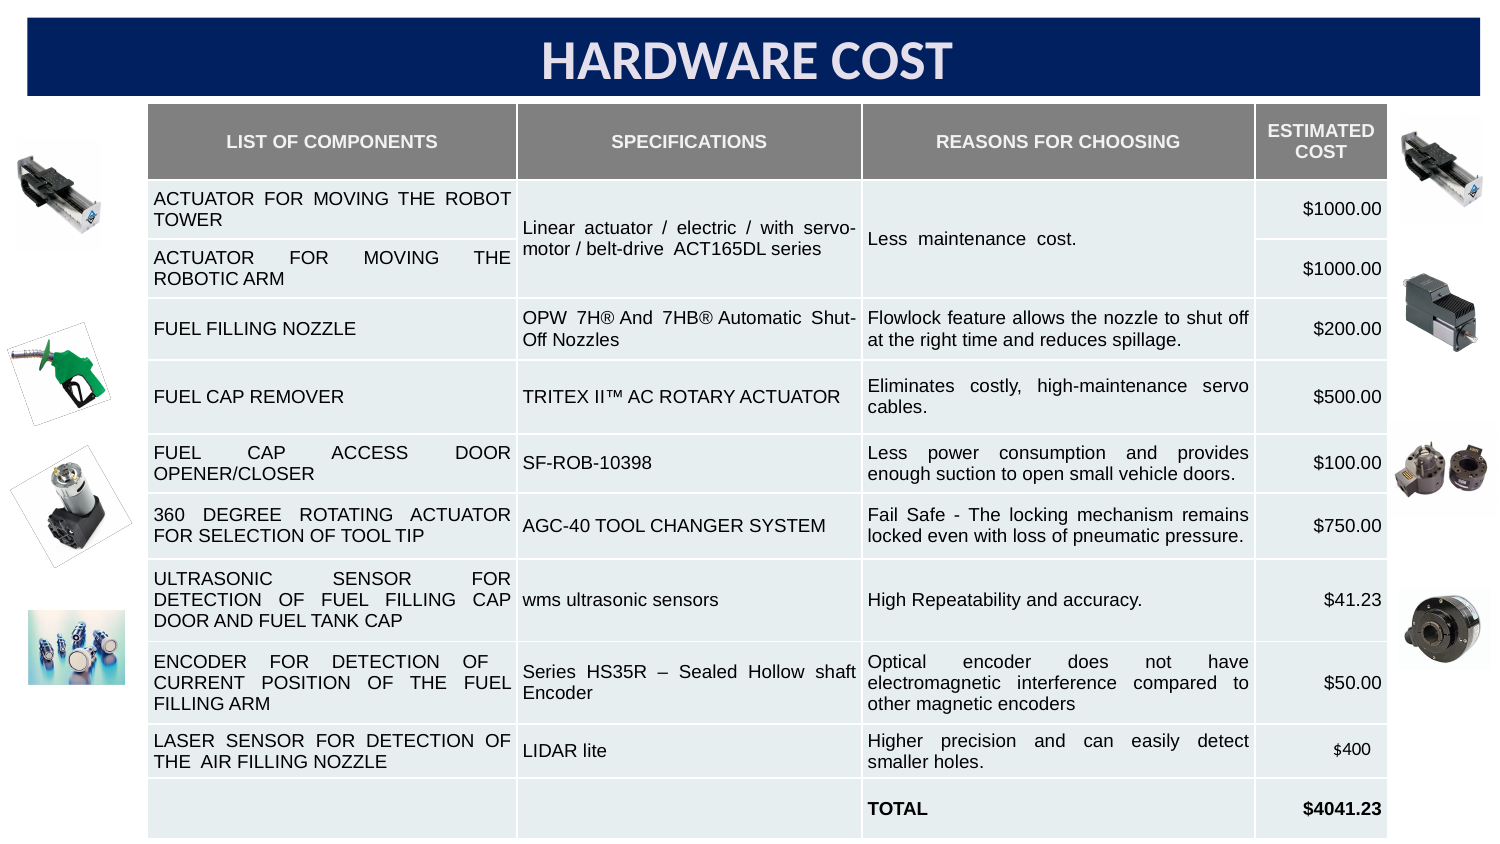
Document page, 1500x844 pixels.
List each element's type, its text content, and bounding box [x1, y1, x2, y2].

table_cell [148, 779, 516, 838]
table_cell Linear actuator / electric / with servo-motor / belt-drive ACT165DL series [518, 181, 861, 297]
picture [1389, 421, 1498, 517]
table_cell $1000.00 [1256, 181, 1387, 238]
table_cell $750.00 [1256, 494, 1387, 558]
table_cell $100.00 [1256, 435, 1384, 492]
table_cell FUEL FILLING NOZZLE [148, 299, 516, 359]
picture [28, 610, 125, 685]
table_cell LASER SENSOR FOR DETECTION OF THE AIR FILLING NOZZLE [148, 725, 516, 777]
picture [8, 323, 110, 425]
table_cell ACTUATOR FOR MOVING THE ROBOTIC ARM [148, 240, 516, 297]
table_cell ACTUATOR FOR MOVING THE ROBOT TOWER [148, 181, 516, 238]
table_cell [518, 779, 861, 838]
table_cell AGC-40 TOOL CHANGER SYSTEM [518, 494, 861, 558]
table_cell ENCODER FOR DETECTION OF CURRENT POSITION OF THE FUEL FILLING ARM [148, 642, 516, 723]
table_cell ULTRASONIC SENSOR FOR DETECTION OF FUEL FILLING CAP DOOR AND FUEL TANK CAP [148, 560, 516, 641]
table_cell TRITEX II™ AC ROTARY ACTUATOR [518, 361, 861, 433]
picture [1401, 114, 1483, 224]
picture [17, 138, 101, 251]
table_cell $200.00 [1256, 299, 1387, 359]
table_cell FUEL CAP ACCESS DOOR OPENER/CLOSER [148, 435, 516, 492]
table_cell OPW 7H® And 7HB® Automatic Shut-Off Nozzles [518, 299, 861, 359]
table_cell $1000.00 [1256, 240, 1387, 297]
table_header REASONS FOR CHOOSING [863, 104, 1254, 179]
table_cell wms ultrasonic sensors [518, 560, 861, 641]
table_cell Series HS35R – Sealed Hollow shaft Encoder [518, 642, 861, 723]
table_cell Flowlock feature allows the nozzle to shut off at the right time and reduces spillage. [863, 299, 1254, 359]
table_cell Less maintenance cost. [863, 181, 1254, 297]
table_header LIST OF COMPONENTS [148, 104, 516, 179]
table_cell FUEL CAP REMOVER [148, 361, 516, 433]
table_cell Less power consumption and provides enough suction to open small vehicle doors. [863, 435, 1254, 492]
table_cell 360 DEGREE ROTATING ACTUATOR FOR SELECTION OF TOOL TIP [148, 494, 516, 558]
picture [1399, 267, 1483, 356]
table_header ESTIMATED COST [1256, 104, 1387, 179]
table_cell Eliminates costly, high-maintenance servo cables. [863, 361, 1254, 433]
picture [11, 446, 131, 567]
table_cell Fail Safe - The locking mechanism remains locked even with loss of pneumatic pressure. [863, 494, 1254, 558]
table_cell $4041.23 [1256, 779, 1387, 838]
table_cell TOTAL [863, 779, 1254, 838]
table_cell Higher precision and can easily detect smaller holes. [863, 725, 1254, 777]
text_box HARDWARE COST [27, 17, 1481, 96]
table_cell $50.00 [1256, 642, 1387, 723]
table_cell Optical encoder does not have electromagnetic interference compared to other magnetic encoders [863, 642, 1254, 723]
picture [1399, 586, 1492, 671]
table_cell $400 [1256, 725, 1387, 777]
table_cell High Repeatability and accuracy. [863, 560, 1254, 641]
table_cell $41.23 [1256, 560, 1387, 641]
table_cell SF-ROB-10398 [518, 435, 861, 492]
table_cell LIDAR lite [518, 725, 861, 777]
table_header SPECIFICATIONS [518, 104, 861, 179]
table_cell $500.00 [1256, 361, 1387, 433]
